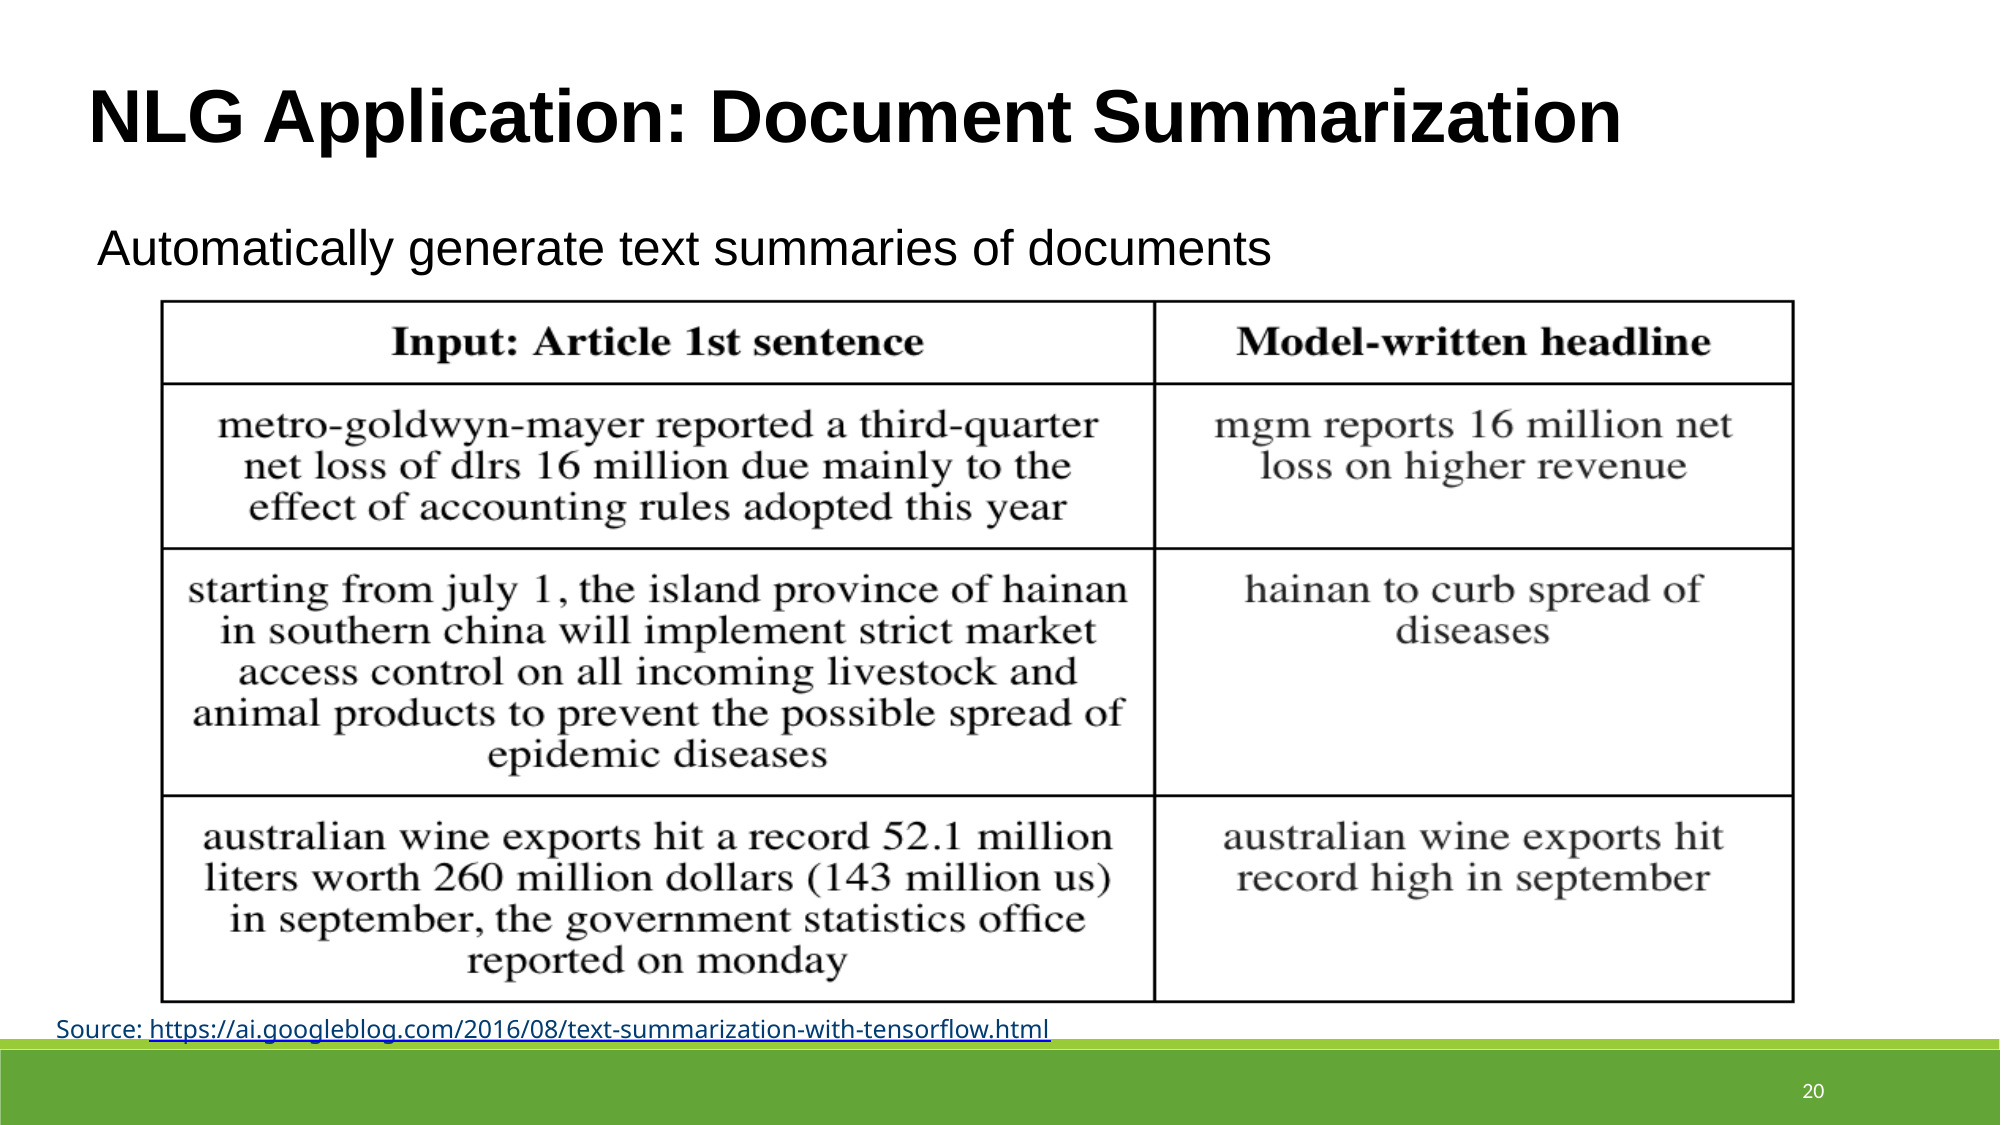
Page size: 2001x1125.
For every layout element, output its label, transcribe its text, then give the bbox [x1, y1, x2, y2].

slide_number 20 [1624, 1059, 1840, 1120]
picture [144, 280, 1815, 1018]
text_box Automatically generate text summaries of documents [87, 205, 1665, 286]
text_box NLG Application: Document Summarization [87, 67, 1933, 158]
text_box Source: https://ai.googleblog.com/2016/08/text-summarization-with-tensorflow.html [46, 922, 1378, 1058]
